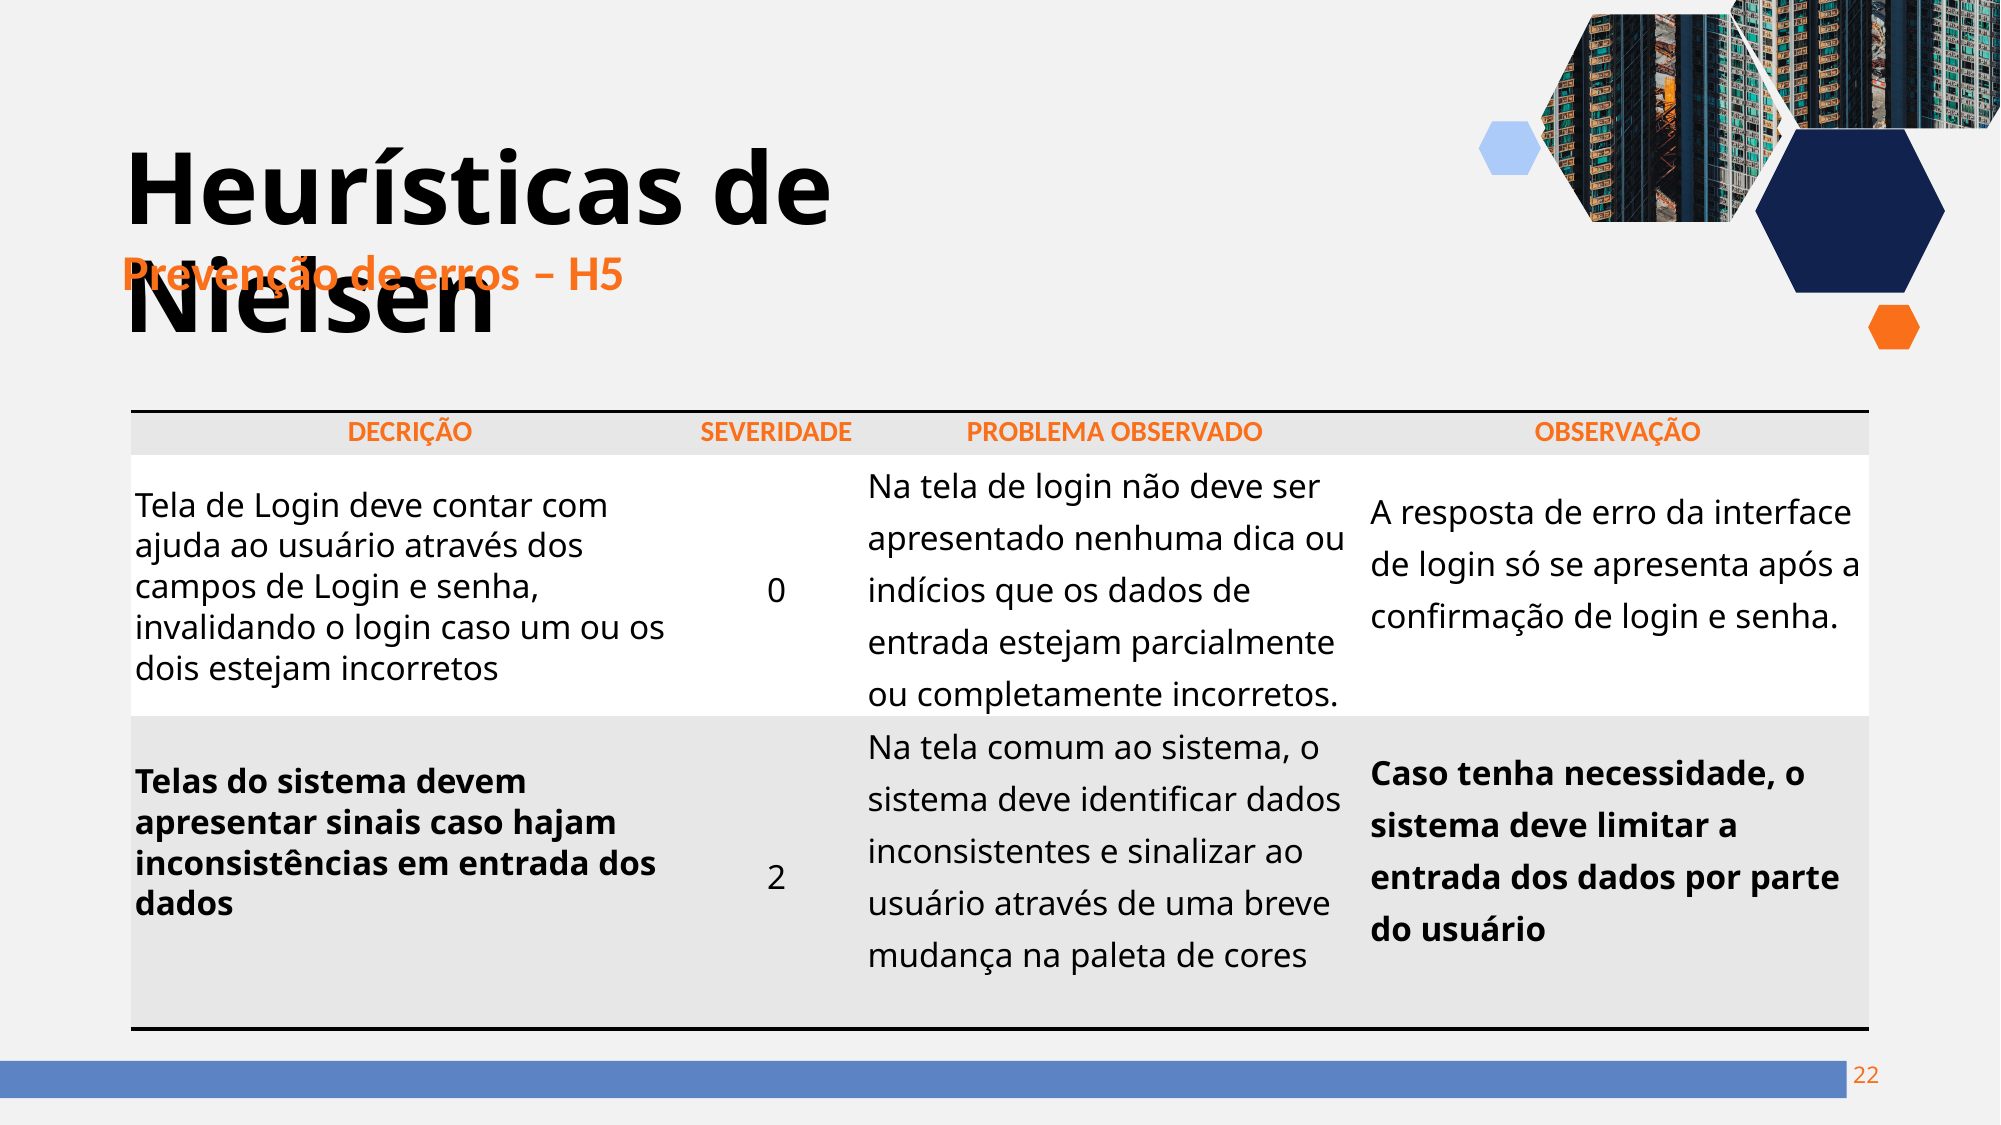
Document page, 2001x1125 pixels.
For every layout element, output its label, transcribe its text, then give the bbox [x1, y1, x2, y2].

table_cell 0 [690, 455, 864, 716]
table_cell A resposta de erro da interface de login só se apresenta após a confirmação de login e senha. [1366, 455, 1869, 716]
text_box [0, 1060, 1848, 1099]
title Heurísticas de Nielsen [108, 130, 1113, 240]
table_cell Tela de Login deve contar com ajuda ao usuário através dos campos de Login e senha, invalidando o login caso um ou os dois estejam incorretos [131, 455, 690, 716]
picture [1540, 0, 2000, 223]
table_cell Na tela comum ao sistema, o sistema deve identificar dados inconsistentes e sinalizar ao usuário através de uma breve mudança na paleta de cores [864, 716, 1366, 1027]
table_cell Na tela de login não deve ser apresentado nenhuma dica ou indícios que os dados de entrada estejam parcialmente ou completamente incorretos. [864, 455, 1366, 716]
table_cell Telas do sistema devem apresentar sinais caso hajam inconsistências em entrada dos dados [131, 716, 690, 1027]
table_header PROBLEMA OBSERVADO [864, 413, 1366, 455]
table_cell 2 [690, 716, 864, 1027]
table_cell Caso tenha necessidade, o sistema deve limitar a entrada dos dados por parte do usuário [1366, 716, 1869, 1027]
table_header DECRIÇÃO [131, 413, 690, 455]
text_box Prevenção de erros – H5 [108, 240, 1441, 297]
table_header OBSERVAÇÃO [1366, 413, 1869, 455]
table_header SEVERIDADE [690, 413, 864, 455]
